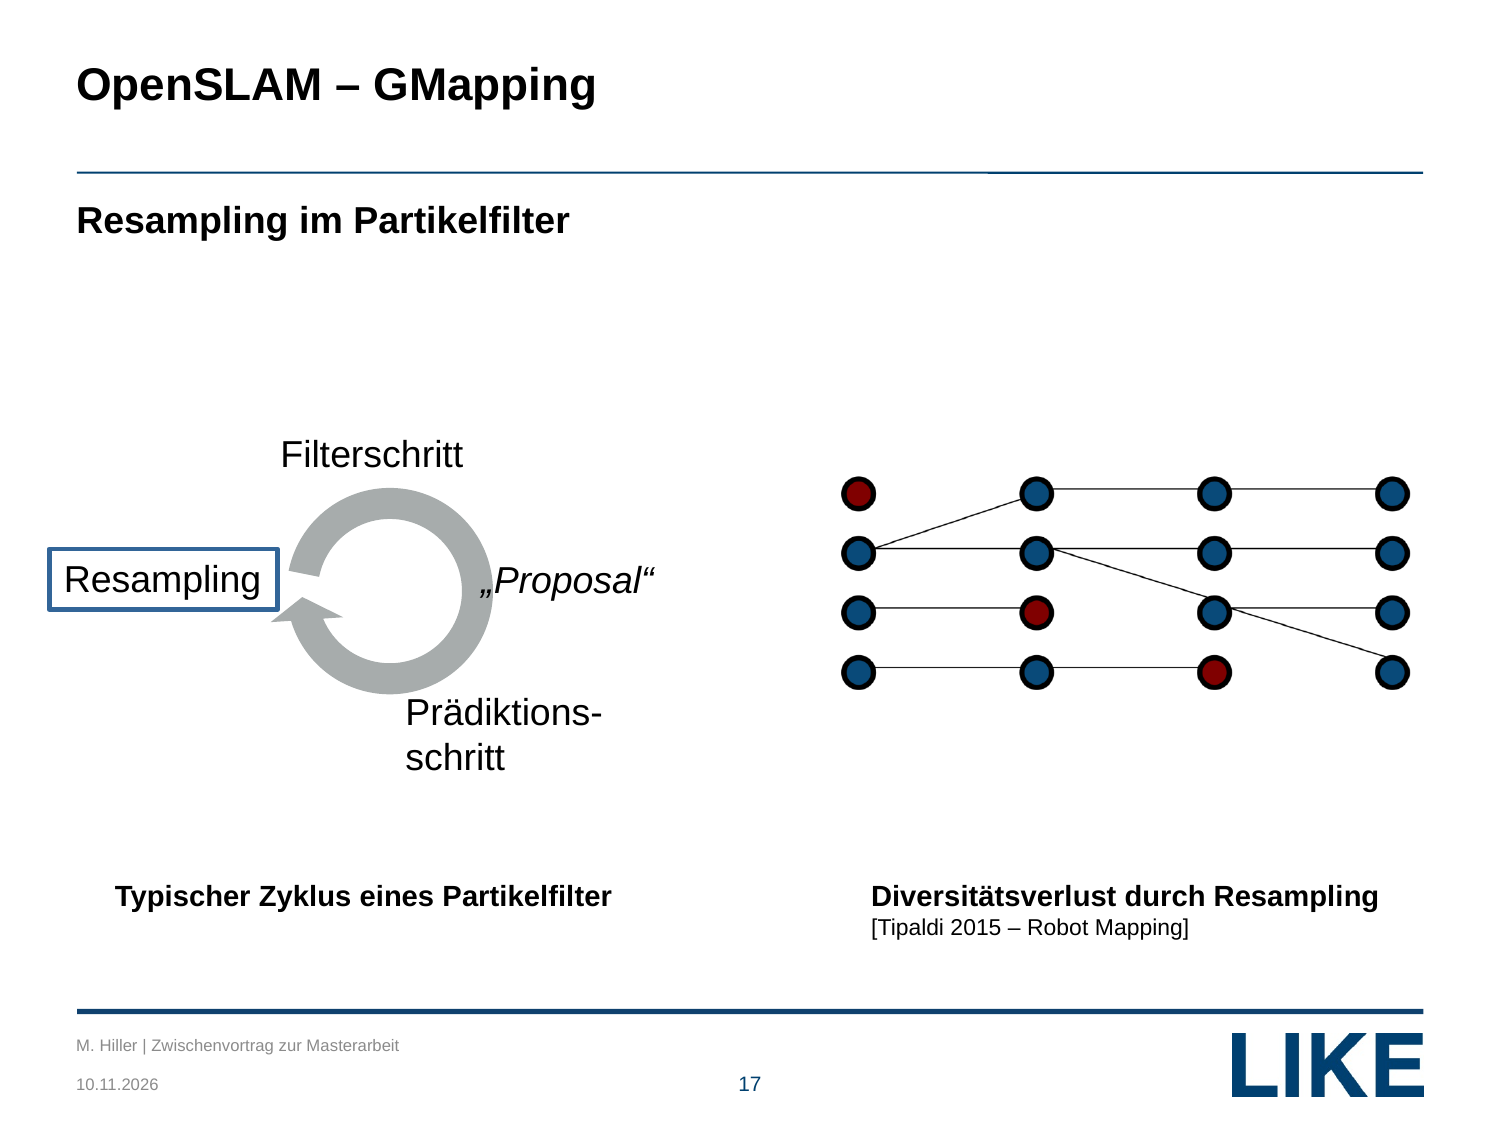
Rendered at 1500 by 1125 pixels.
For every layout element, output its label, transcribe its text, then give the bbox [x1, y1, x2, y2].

text_box Prädiktions-schritt [390, 680, 619, 786]
picture [832, 460, 1423, 707]
text_box Diversitätsverlust durch Resampling [Tipaldi 2015 – Robot Mapping] [856, 869, 1423, 947]
text_box [49, 548, 278, 610]
text_box Typischer Zyklus eines Partikelfilter [100, 869, 682, 920]
text_box „Proposal“ [466, 548, 681, 609]
text_box [270, 487, 492, 695]
footer M. Hiller | Zwischenvortrag zur Masterarbeit [76, 1034, 552, 1056]
picture [1232, 1033, 1424, 1097]
text_box Filterschritt [265, 422, 504, 483]
title OpenSLAM – GMapping [76, 54, 1423, 111]
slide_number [76, 1073, 427, 1095]
list Resampling im Partikelfilter [76, 196, 1423, 941]
